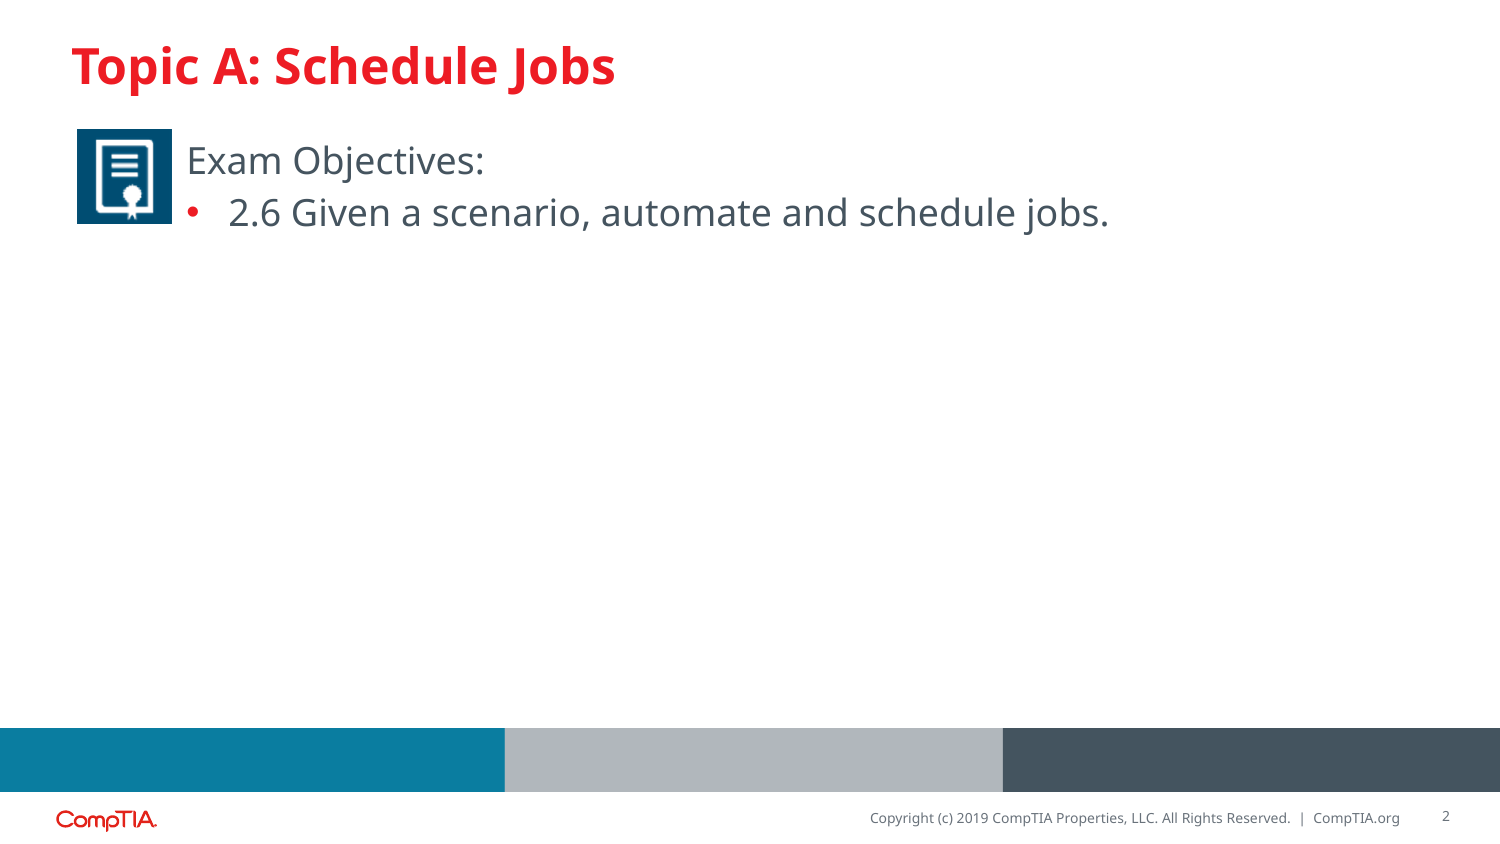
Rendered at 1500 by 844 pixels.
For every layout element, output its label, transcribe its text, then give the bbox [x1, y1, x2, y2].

picture [505, 728, 1500, 792]
slide_number 2 [1407, 800, 1450, 835]
title Topic A: Schedule Jobs [56, 12, 1444, 117]
picture [96, 140, 153, 219]
list Exam Objectives: 2.6 Given a scenario, automate and schedule jobs. [171, 129, 1444, 706]
